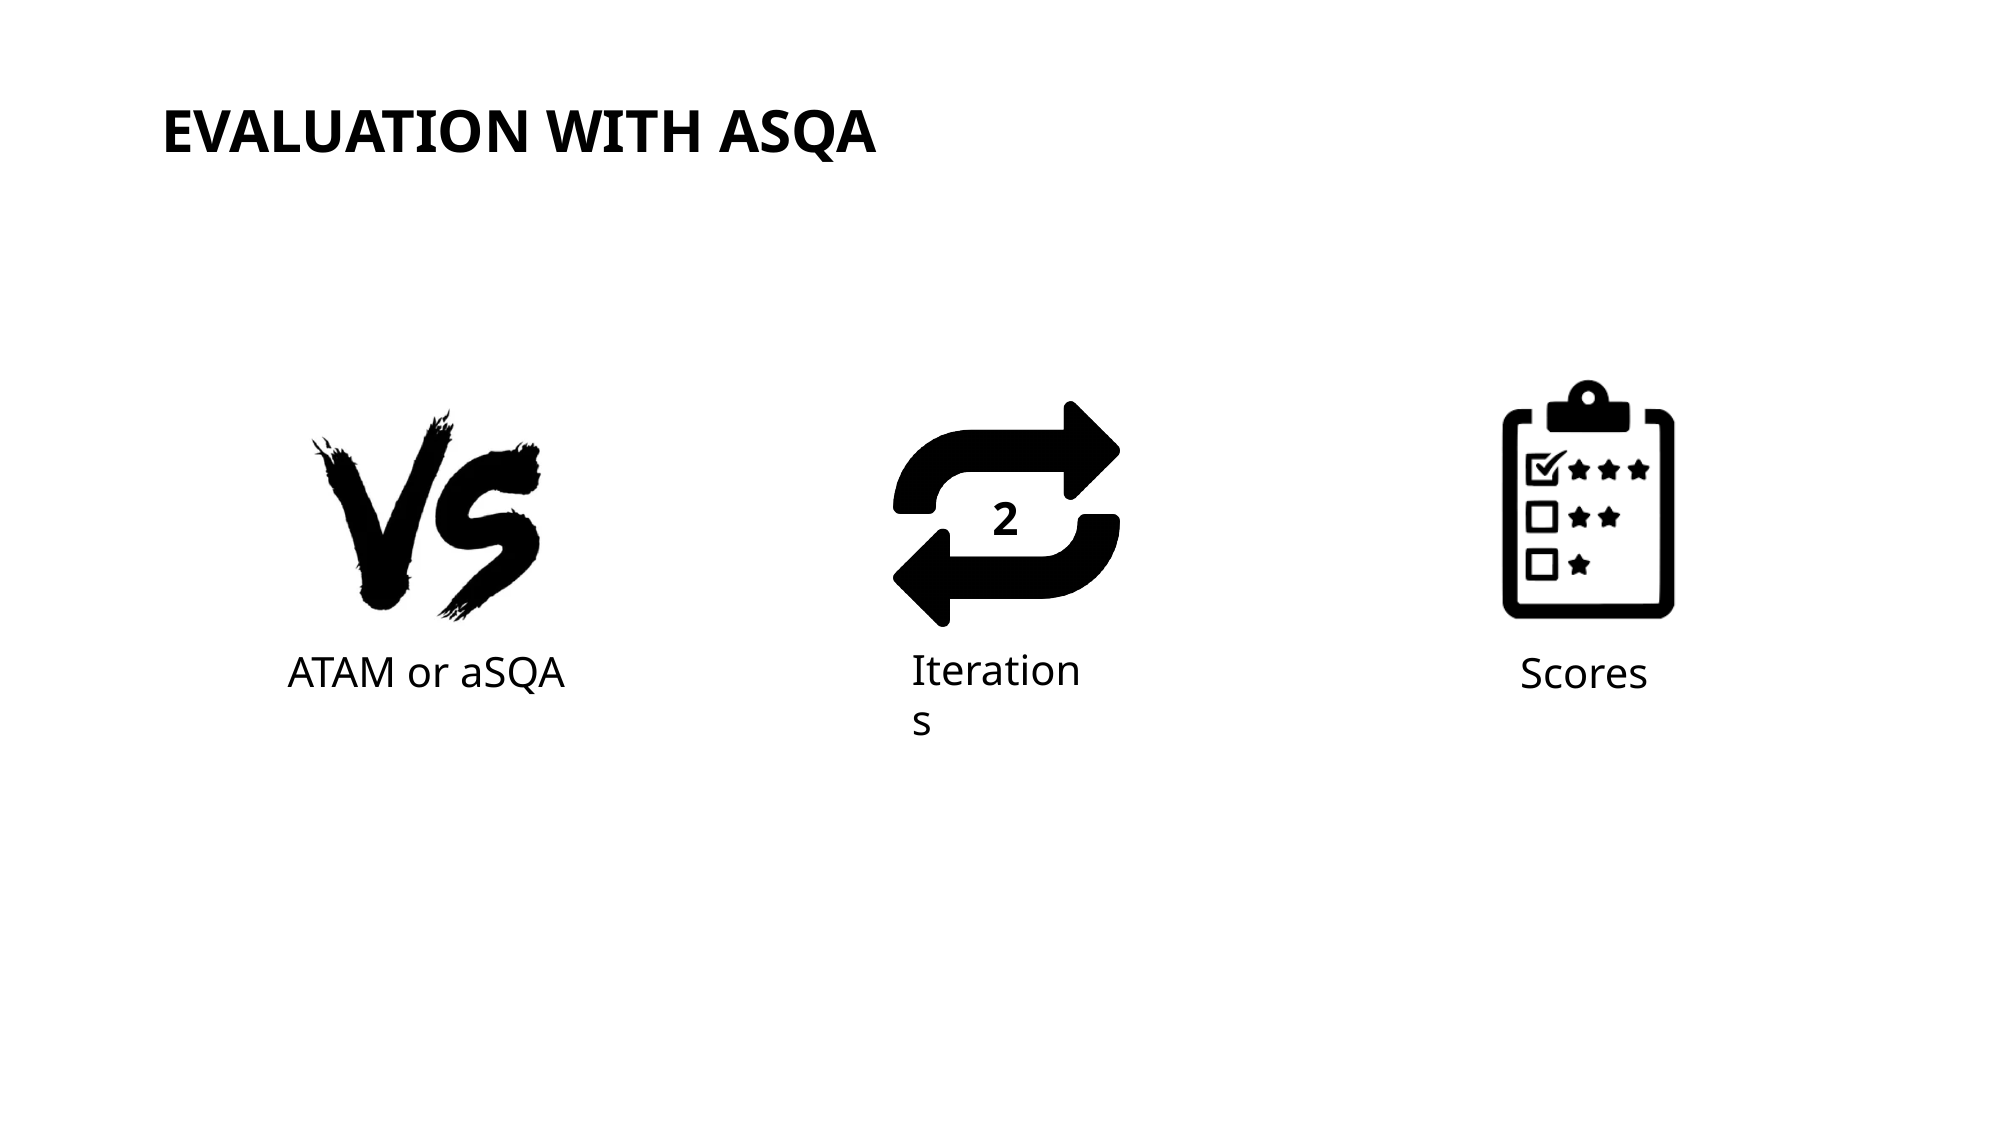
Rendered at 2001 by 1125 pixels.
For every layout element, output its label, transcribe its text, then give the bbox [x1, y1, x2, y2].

picture [1459, 370, 1718, 630]
text_box Iterations [897, 636, 1103, 752]
title Evaluation with aSQA [146, 11, 1854, 173]
picture [893, 401, 1120, 628]
picture [300, 397, 561, 642]
text_box Scores [1505, 639, 1673, 705]
text_box ATAM or aSQA [272, 638, 588, 704]
